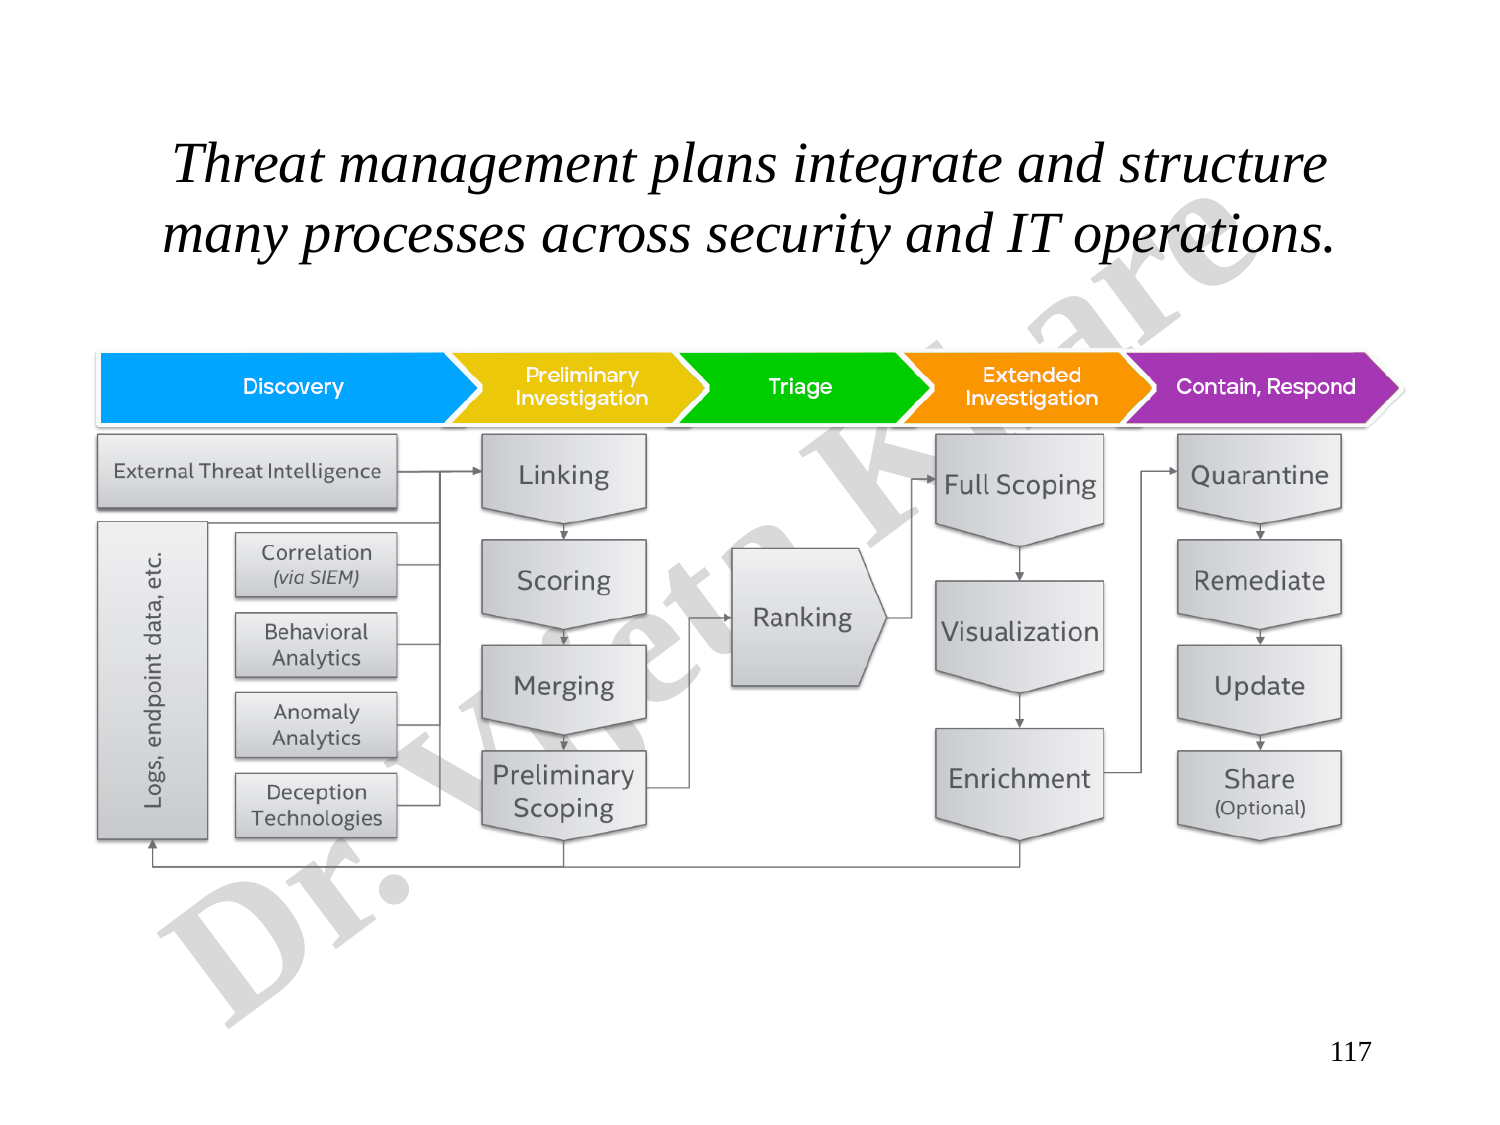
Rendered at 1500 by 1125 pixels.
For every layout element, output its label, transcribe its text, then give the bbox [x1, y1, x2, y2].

picture [91, 328, 1409, 885]
title Threat management plans integrate and structure many processes across security and IT operations. [112, 99, 1388, 288]
slide_number 117 [1074, 1024, 1388, 1101]
